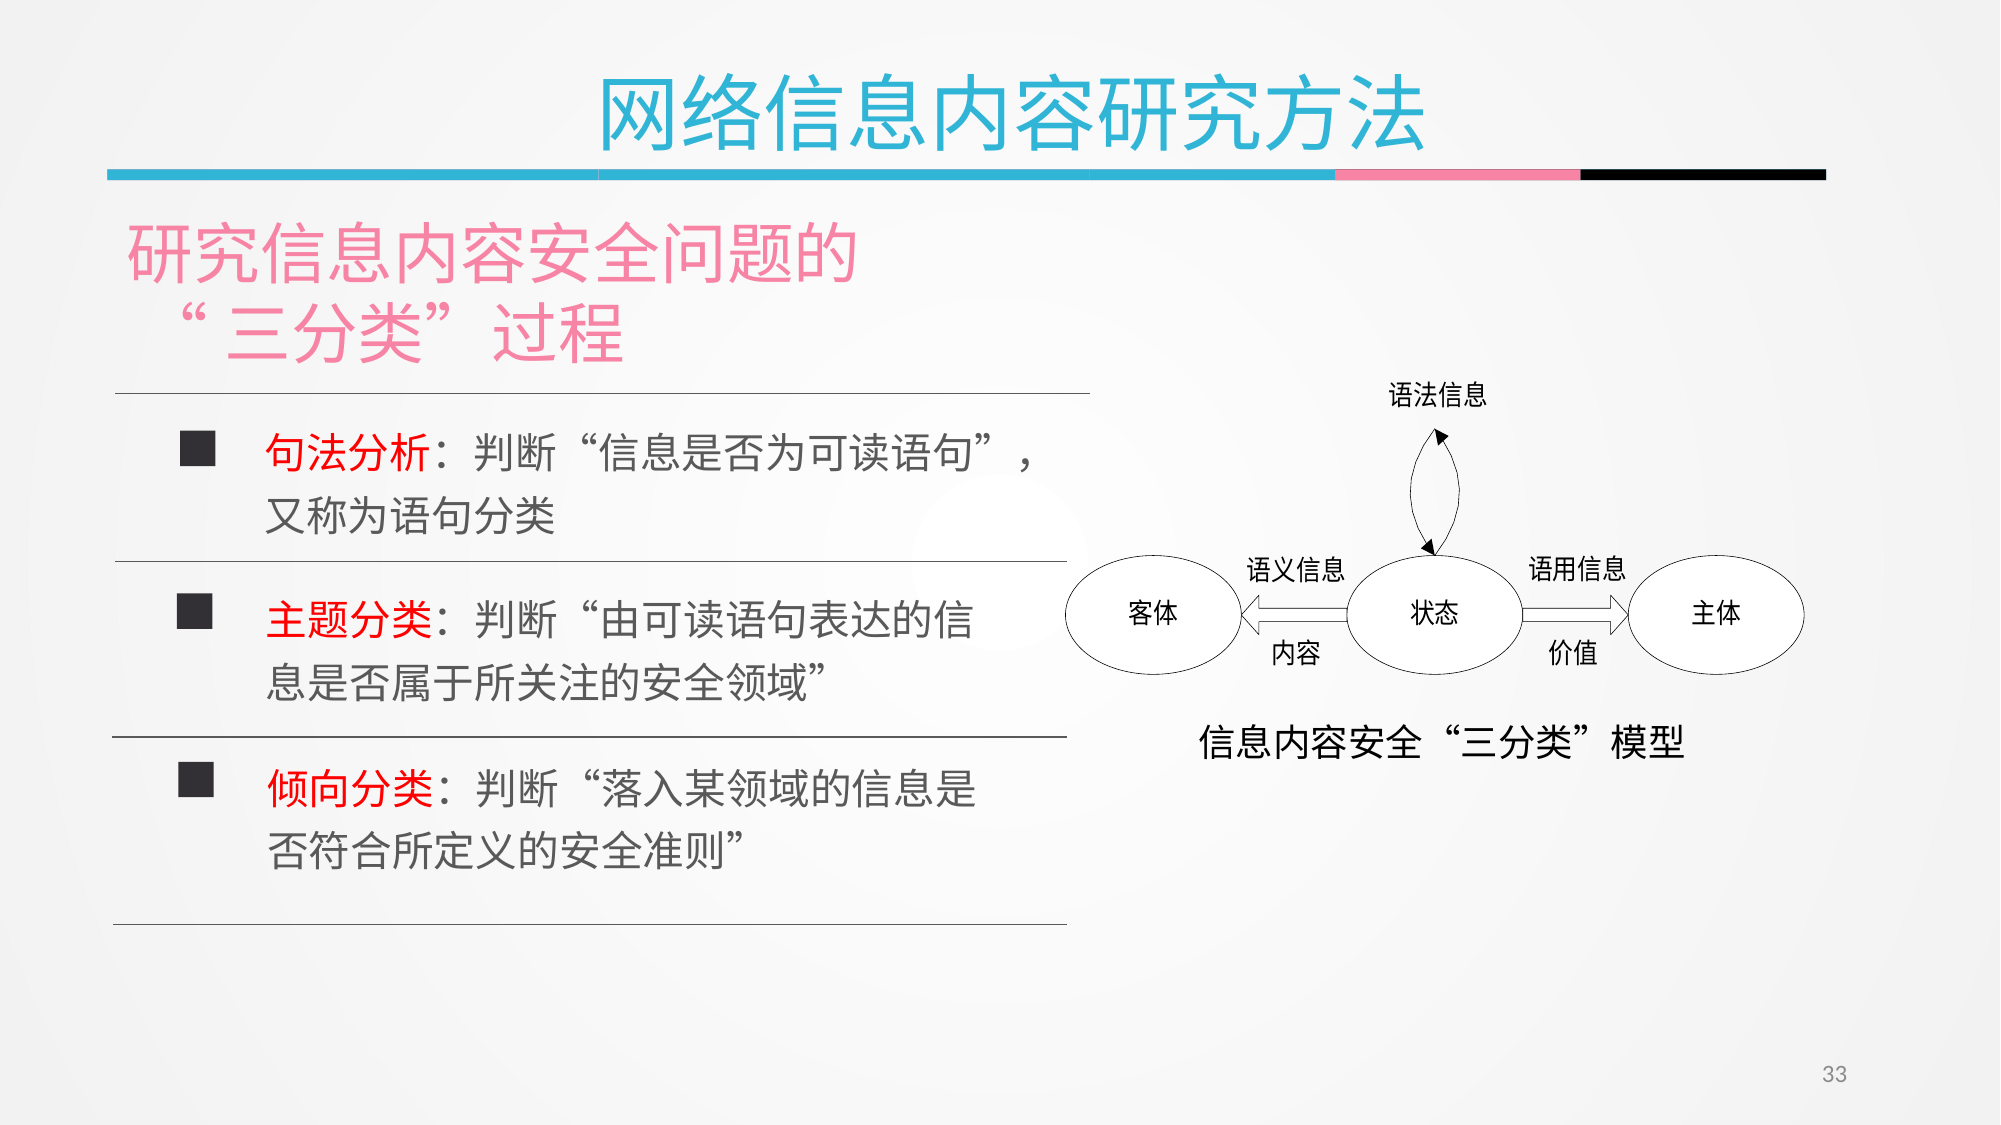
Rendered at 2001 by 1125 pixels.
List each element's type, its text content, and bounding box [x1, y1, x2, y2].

text_box 信息内容安全“三分类”模型 [1183, 711, 1701, 772]
text_box 研究信息内容安全问题的 “三分类”过程 [111, 204, 922, 380]
text_box 句法分析：判断“信息是否为可读语句”，又称为语句分类 [249, 407, 1034, 548]
text_box 主题分类：判断“由可读语句表达的信息是否属于所关注的安全领域” [250, 574, 1000, 714]
text_box [176, 592, 213, 630]
text_box [177, 761, 215, 798]
text_box [179, 430, 216, 467]
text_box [107, 169, 1827, 181]
text_box 倾向分类：判断“落入某领域的信息是否符合所定义的安全准则” [252, 742, 1014, 883]
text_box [1062, 341, 1808, 680]
slide_number 33 [1412, 1042, 1863, 1103]
text_box 网络信息内容研究方法 [582, 54, 1445, 169]
